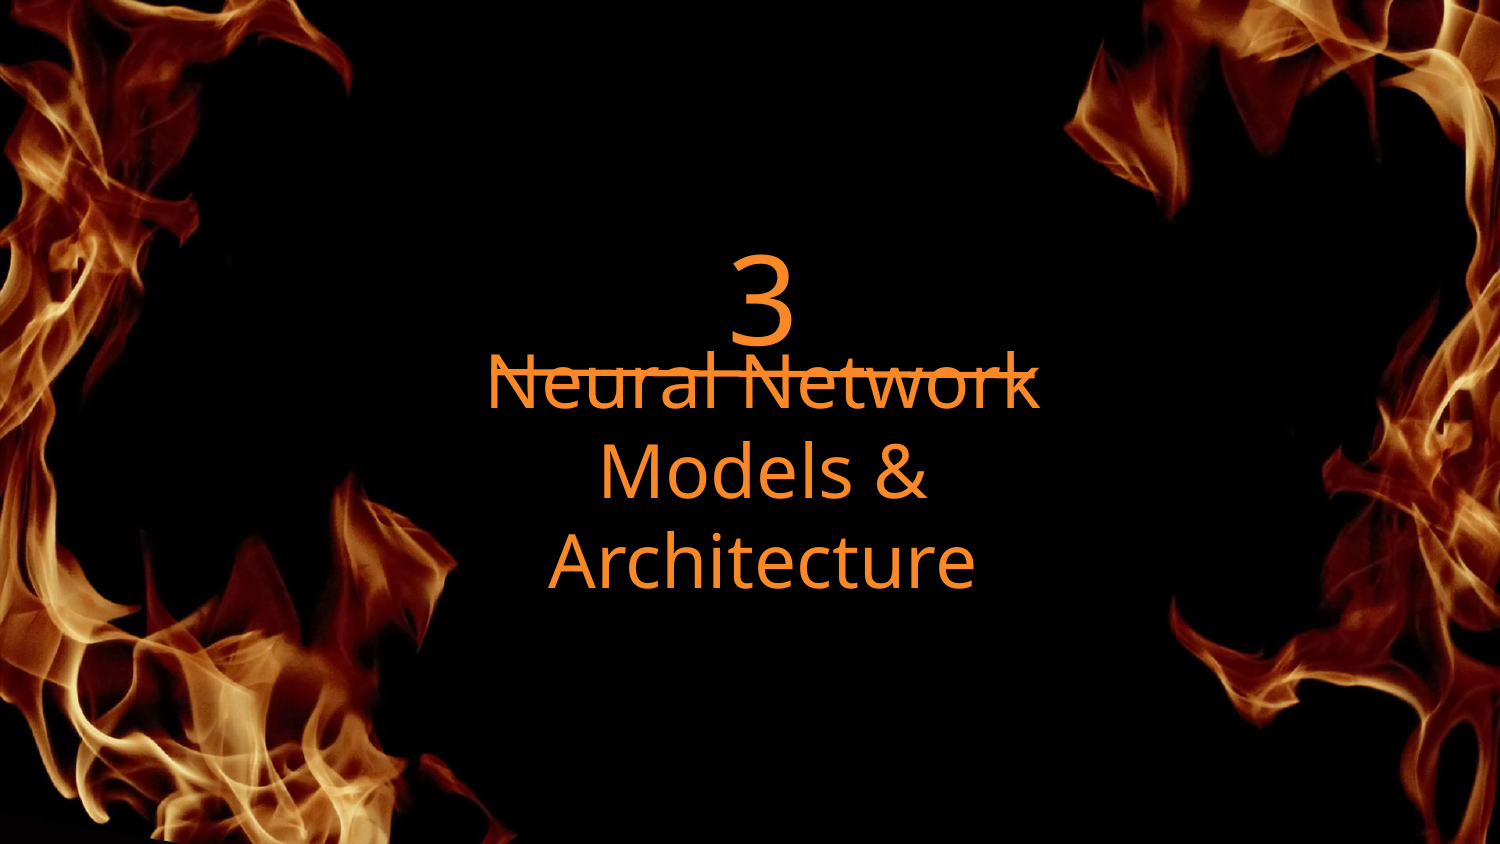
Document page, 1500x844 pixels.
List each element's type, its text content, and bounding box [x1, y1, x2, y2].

title 3 [550, 207, 976, 370]
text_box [491, 371, 1035, 376]
title Neural Network Models & Architecture [414, 399, 1112, 538]
picture [0, 0, 1500, 844]
